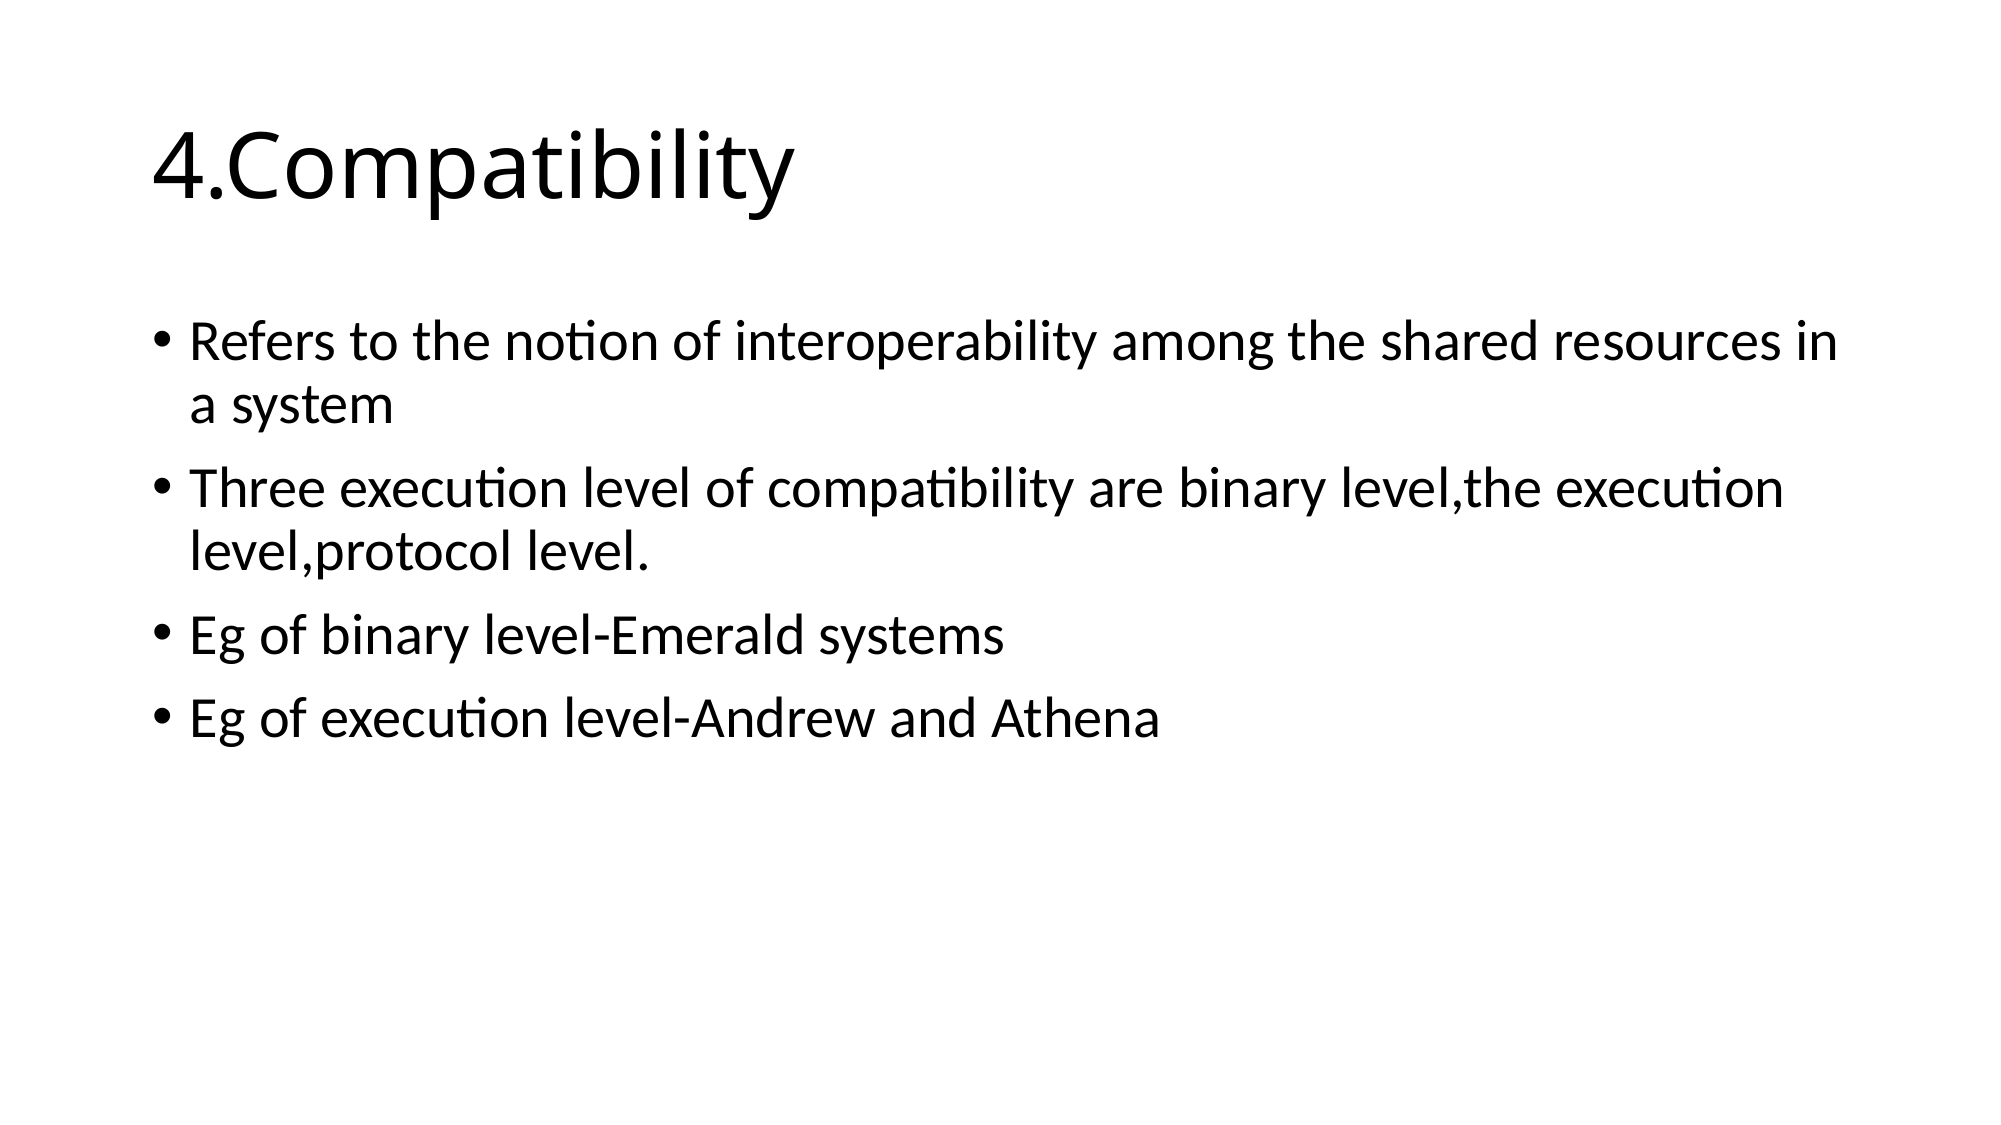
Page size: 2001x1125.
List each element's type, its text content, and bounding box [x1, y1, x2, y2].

title 4.Compatibility [137, 59, 1863, 278]
list Refers to the notion of interoperability among the shared resources in a system Three execution level of compatibility are binary level,the execution level,protocol level. Eg of binary level-Emerald systems Eg of execution level-Andrew and Athena [137, 302, 1863, 1017]
